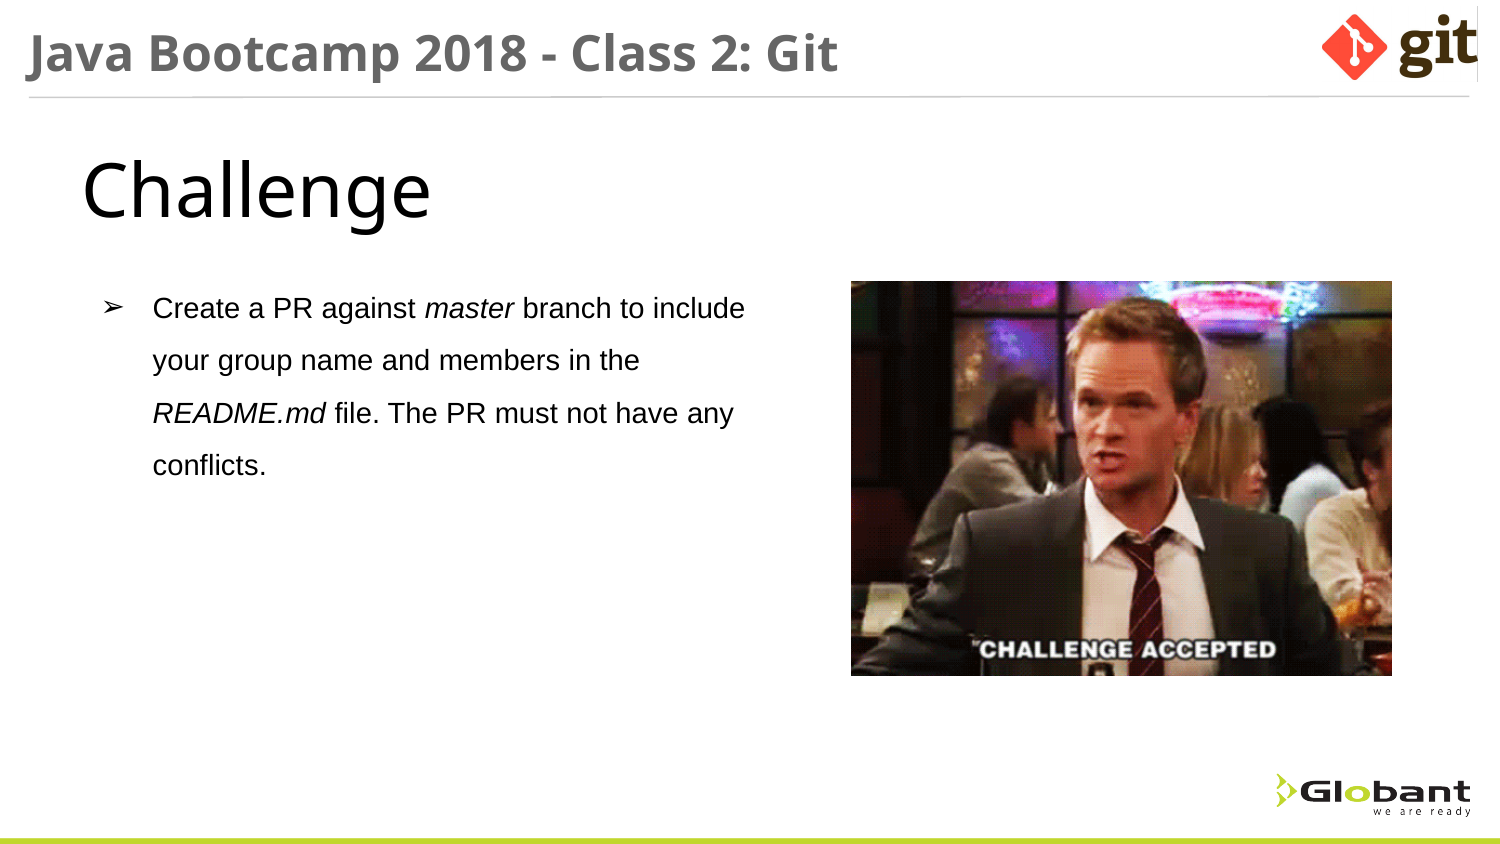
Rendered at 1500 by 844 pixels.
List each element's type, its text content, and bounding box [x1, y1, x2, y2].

text_box Create a PR against master branch to include your group name and members in the README.md file. The PR must not have any conflicts. [62, 256, 779, 519]
text_box Challenge [66, 127, 632, 245]
text_box Java Bootcamp 2018 - Class 2: Git [14, 6, 938, 82]
picture [0, 0, 1500, 844]
